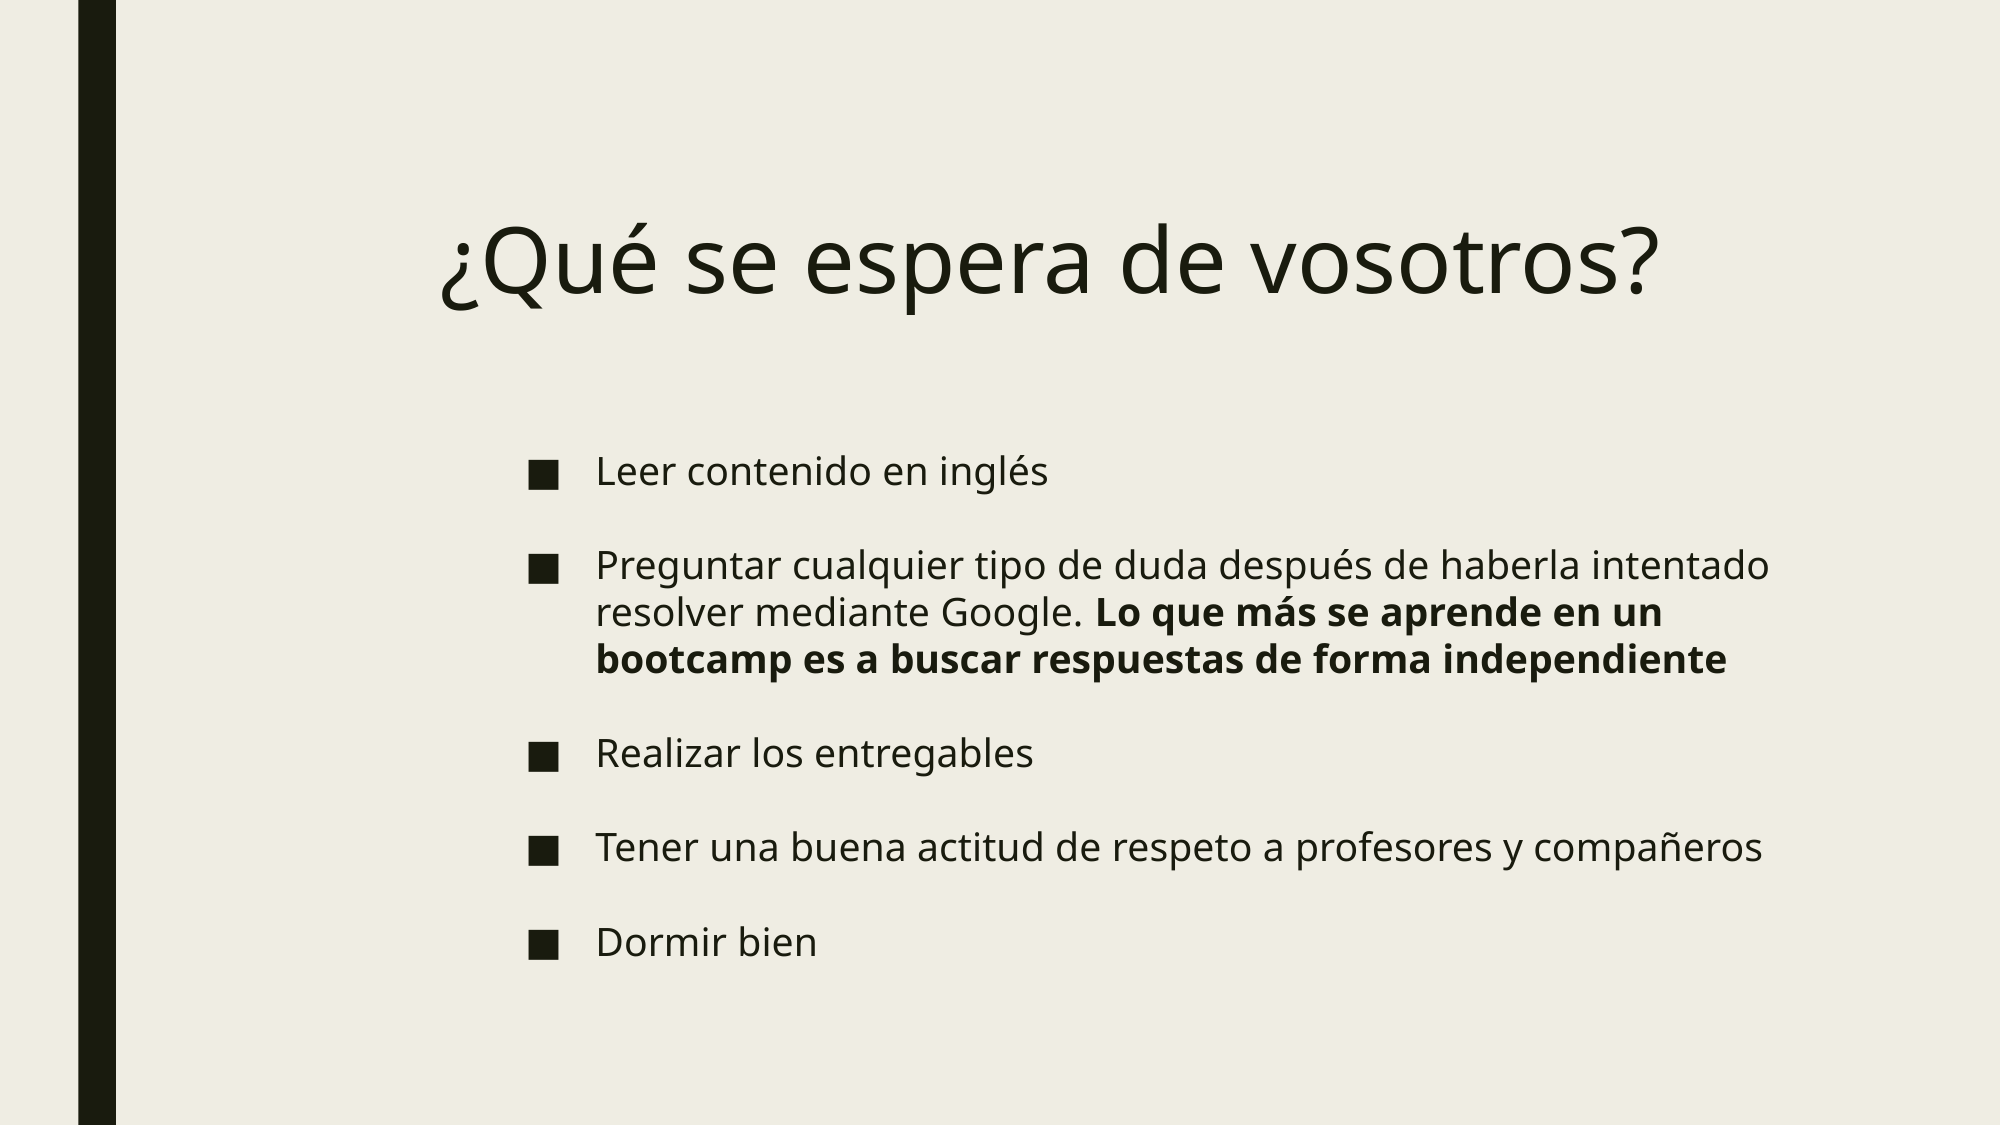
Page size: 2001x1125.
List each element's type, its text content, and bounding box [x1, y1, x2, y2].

title ¿Qué se espera de vosotros? [425, 207, 1757, 452]
list Leer contenido en inglés Preguntar cualquier tipo de duda después de haberla intentado resolver mediante Google. Lo que más se aprende en un bootcamp es a buscar respuestas de forma independiente Realizar los entregables Tener una buena actitud de respeto a profesores y compañeros Dormir bien [510, 392, 1841, 980]
